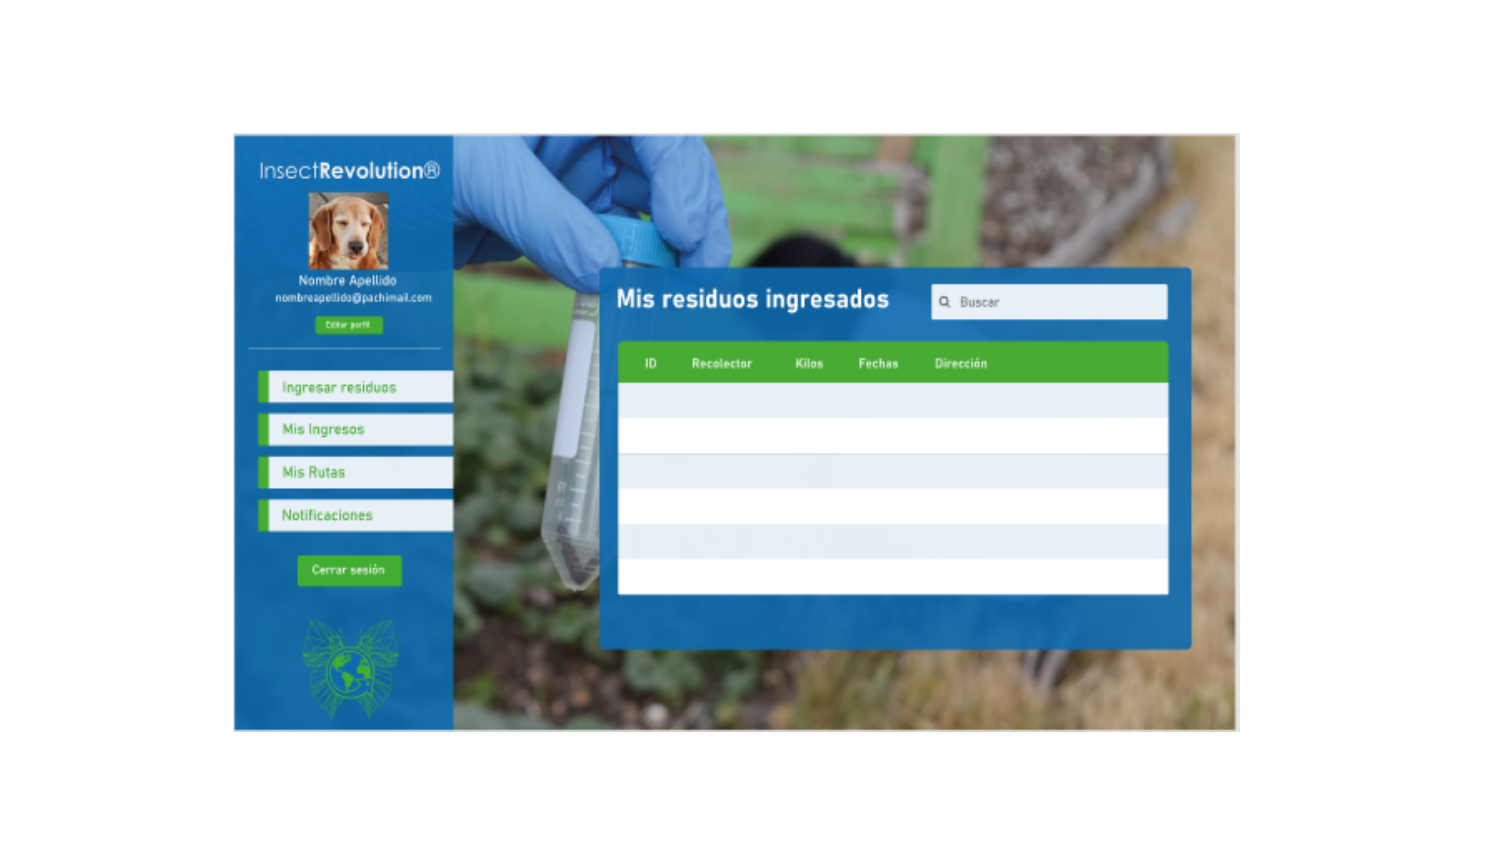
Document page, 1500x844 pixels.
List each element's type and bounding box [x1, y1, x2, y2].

picture [233, 132, 1240, 732]
